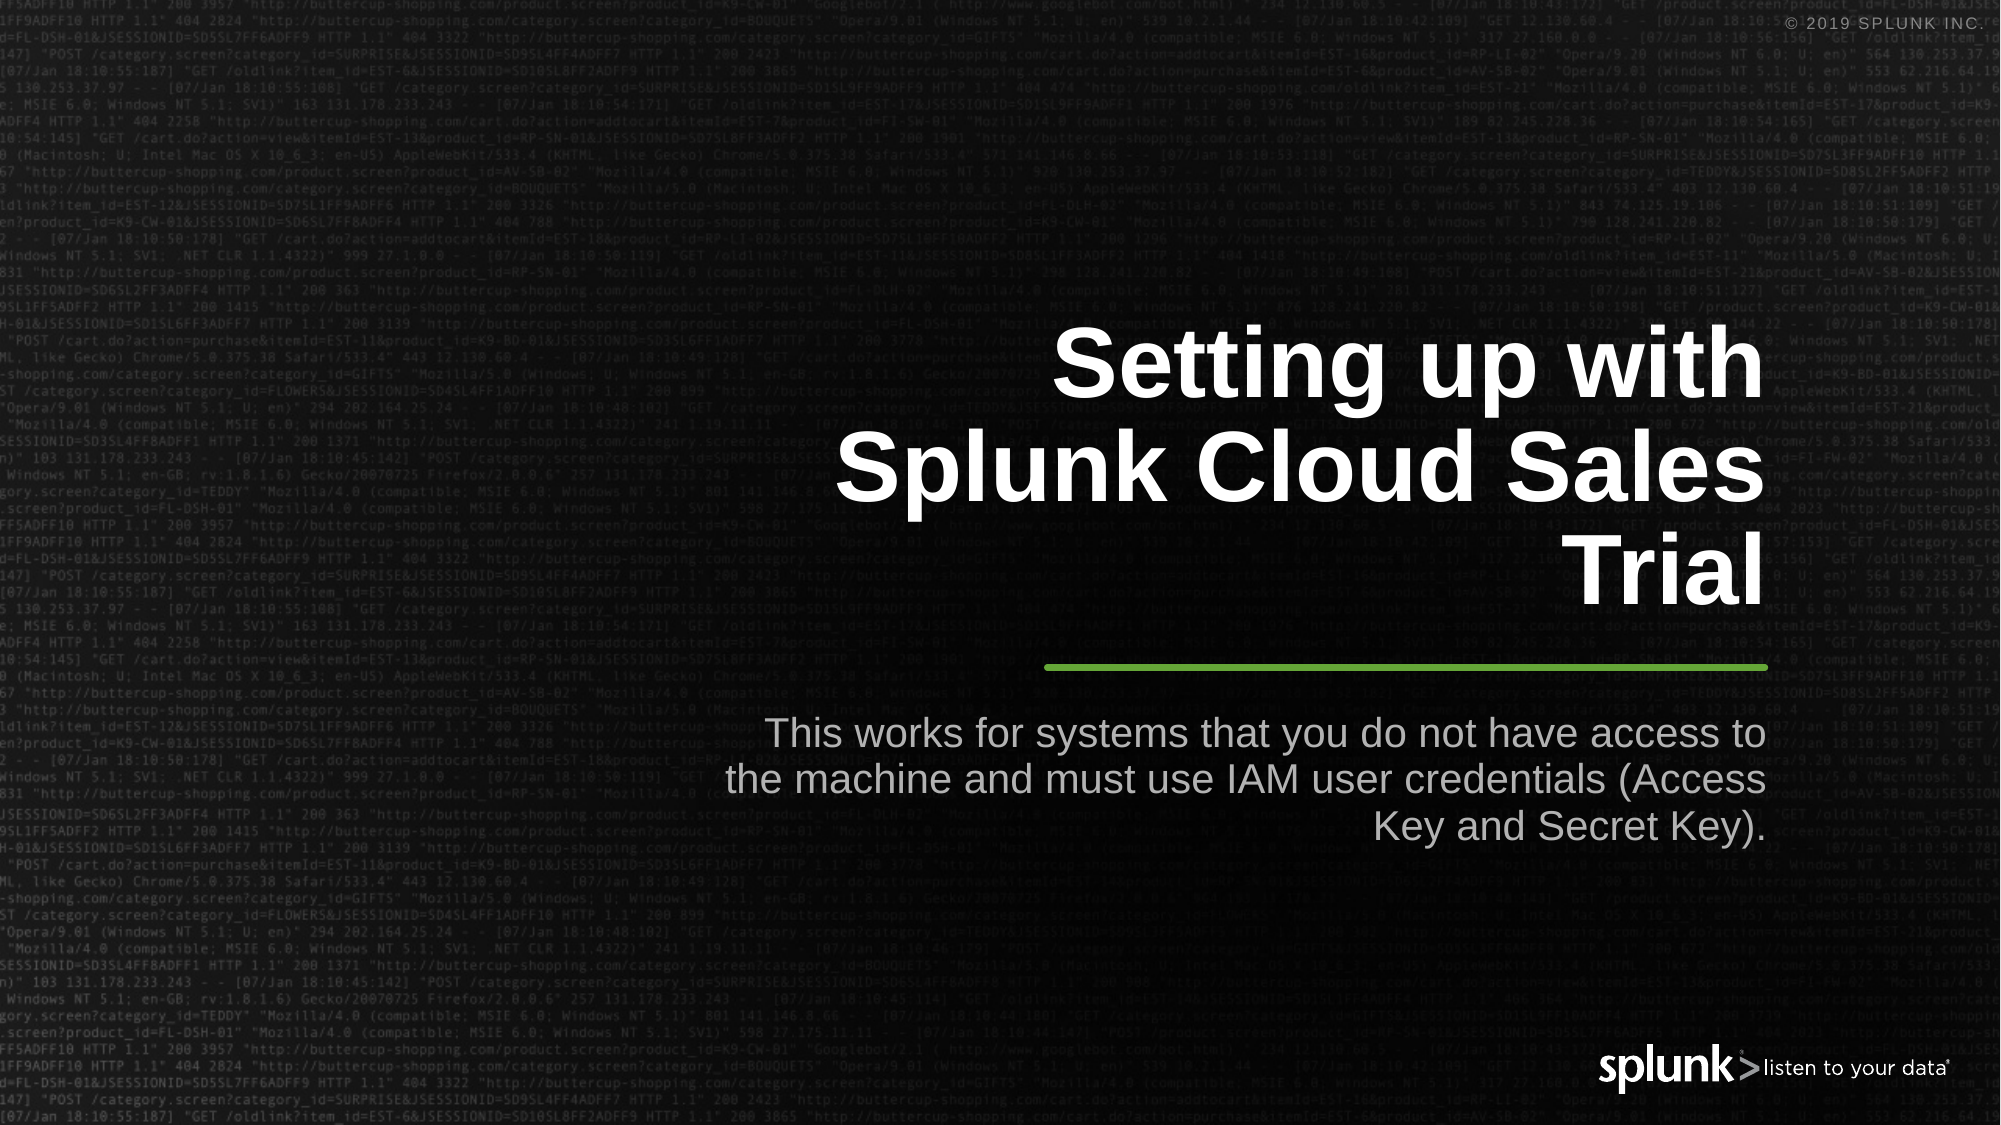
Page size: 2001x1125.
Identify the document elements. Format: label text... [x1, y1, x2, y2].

subtitle This works for systems that you do not have access to the machine and must use IAM user credentials (Access Key and Secret Key). [701, 681, 1768, 878]
title Setting up with Splunk Cloud Sales Trial [701, 160, 1768, 625]
picture [0, 0, 2001, 1125]
